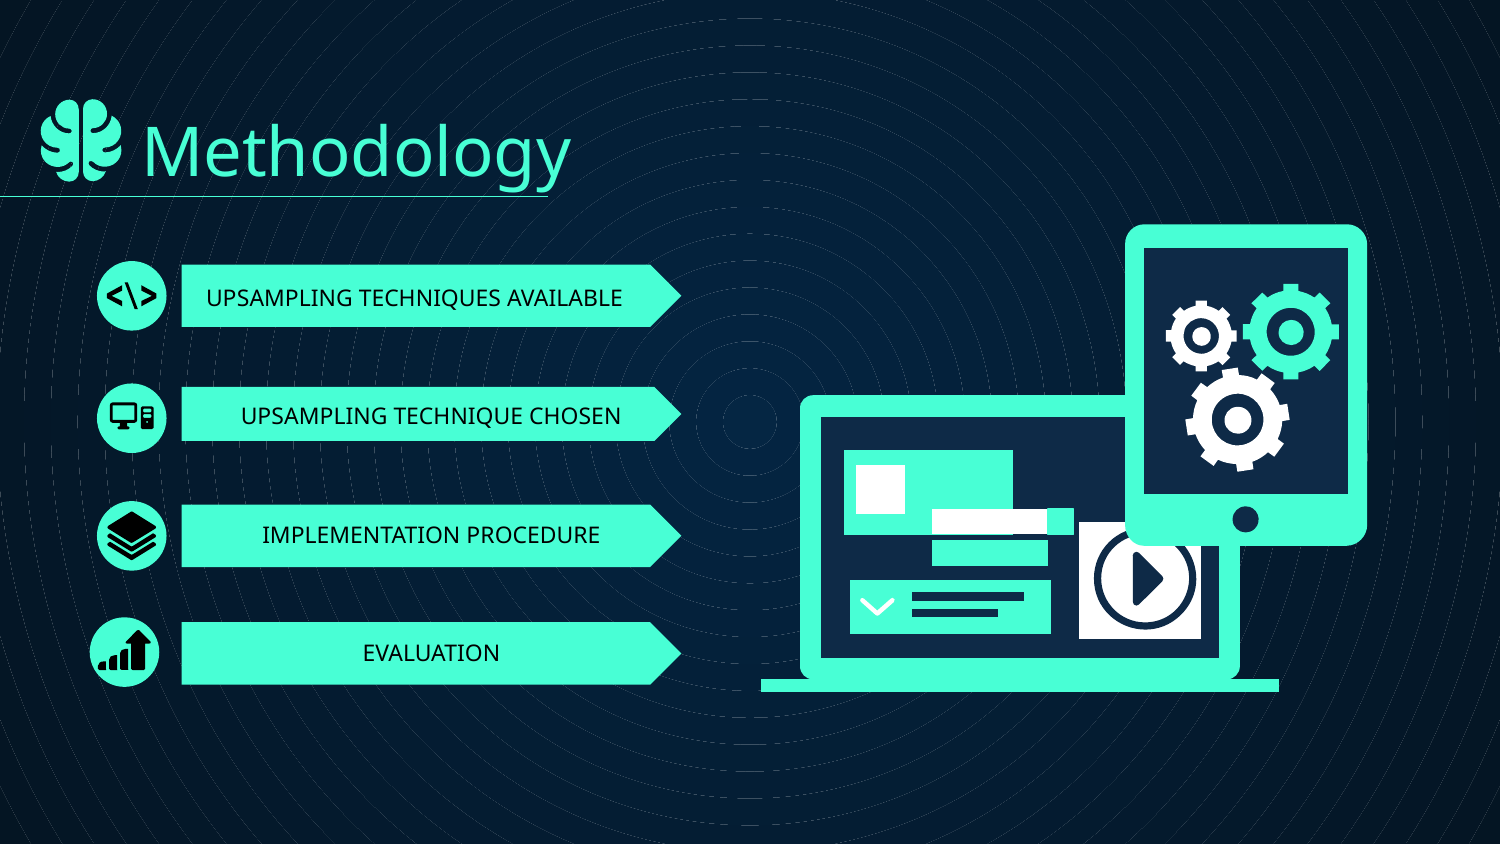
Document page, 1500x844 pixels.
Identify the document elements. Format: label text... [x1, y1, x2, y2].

text_box [800, 395, 1240, 678]
text_box [843, 449, 1013, 536]
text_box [97, 629, 152, 671]
text_box [860, 597, 895, 616]
text_box [96, 261, 167, 331]
text_box [96, 383, 167, 454]
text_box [37, 98, 125, 182]
text_box [96, 519, 101, 553]
text_box [932, 540, 1048, 566]
text_box [903, 579, 1052, 634]
text_box [1132, 551, 1164, 606]
text_box [160, 515, 167, 555]
text_box [849, 579, 903, 634]
title IMPLEMENTATION PROCEDURE [181, 530, 682, 563]
text_box [1093, 531, 1197, 630]
title UPSAMPLING TECHNIQUES AVAILABLE [181, 293, 648, 326]
text_box [912, 608, 999, 618]
text_box [760, 678, 1280, 693]
text_box [1079, 521, 1202, 640]
text_box [820, 416, 1125, 441]
text_box [1125, 224, 1368, 546]
text_box [1242, 283, 1339, 380]
text_box [181, 622, 677, 649]
text_box [99, 617, 151, 629]
text_box [1185, 367, 1290, 472]
text_box [1144, 247, 1349, 494]
text_box [1232, 506, 1259, 533]
text_box [1165, 300, 1237, 372]
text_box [107, 511, 157, 561]
text_box [102, 679, 147, 687]
text_box [181, 264, 682, 327]
text_box [181, 504, 676, 530]
text_box [820, 441, 1219, 658]
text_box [106, 282, 157, 310]
title Methodology [126, 105, 1412, 206]
text_box [856, 464, 906, 514]
text_box [181, 563, 655, 568]
title EVALUATION [181, 649, 682, 682]
text_box [181, 386, 680, 412]
text_box [932, 508, 1047, 535]
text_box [109, 402, 154, 430]
text_box [1047, 508, 1074, 535]
text_box [912, 592, 1024, 601]
title UPSAMPLING TECHNIQUE CHOSEN [181, 412, 682, 445]
text_box [156, 637, 160, 667]
text_box [109, 501, 155, 510]
